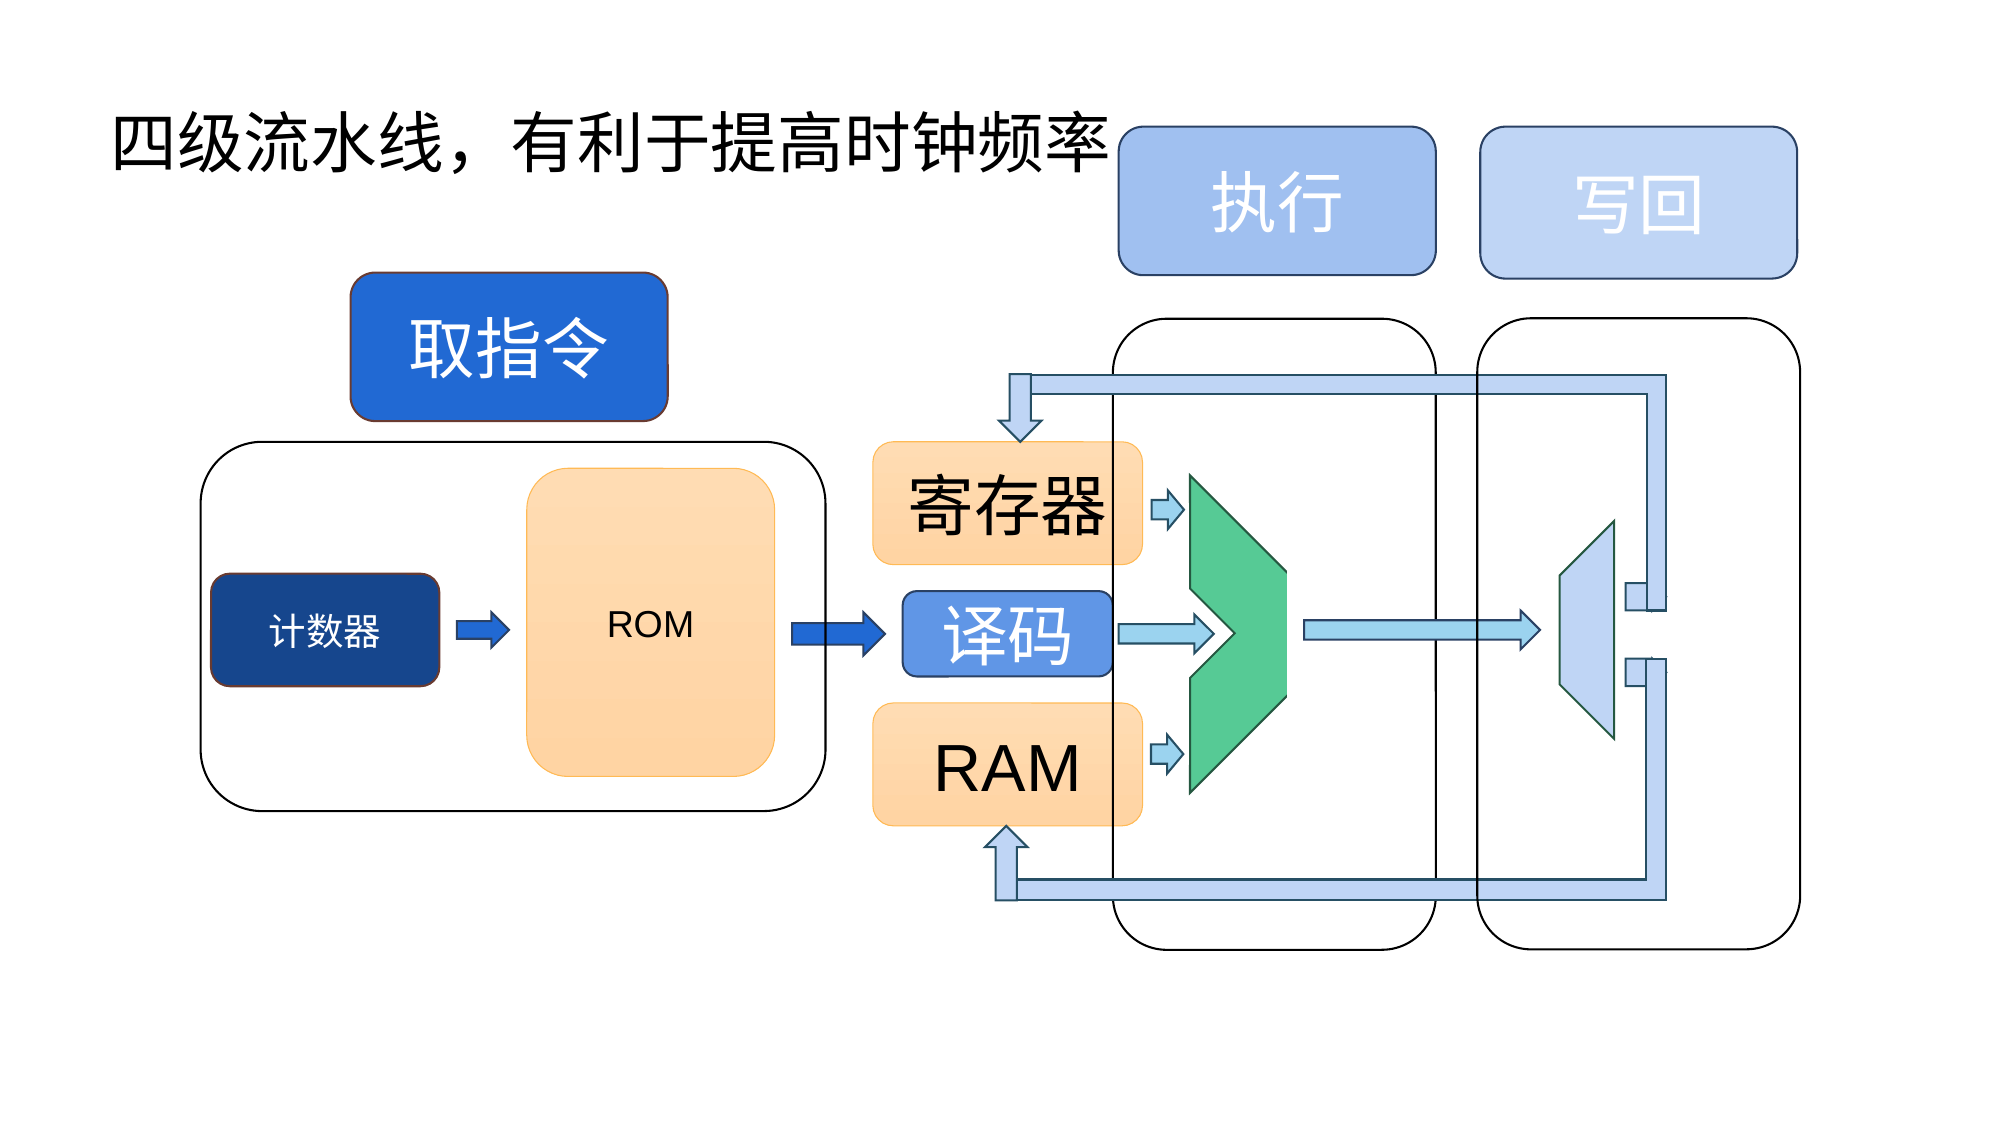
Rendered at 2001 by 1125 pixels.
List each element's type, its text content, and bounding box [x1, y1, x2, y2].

text_box [1303, 619, 1476, 641]
text_box [1476, 317, 1802, 951]
text_box 四级流水线，有利于提高时钟频率 [95, 93, 1151, 188]
text_box [1112, 901, 1437, 951]
text_box 执行 [1117, 125, 1437, 277]
text_box [1032, 374, 1476, 395]
text_box RAM [872, 702, 1111, 827]
text_box 译码 [901, 590, 1111, 678]
text_box 取指令 [349, 271, 669, 423]
text_box 寄存器 [872, 441, 1111, 566]
text_box 写回 [1479, 125, 1799, 280]
text_box [1018, 878, 1476, 901]
text_box [827, 609, 887, 658]
text_box [982, 824, 1030, 902]
text_box [1111, 395, 1437, 878]
text_box [199, 440, 827, 813]
text_box [1111, 317, 1437, 374]
text_box [996, 373, 1044, 444]
